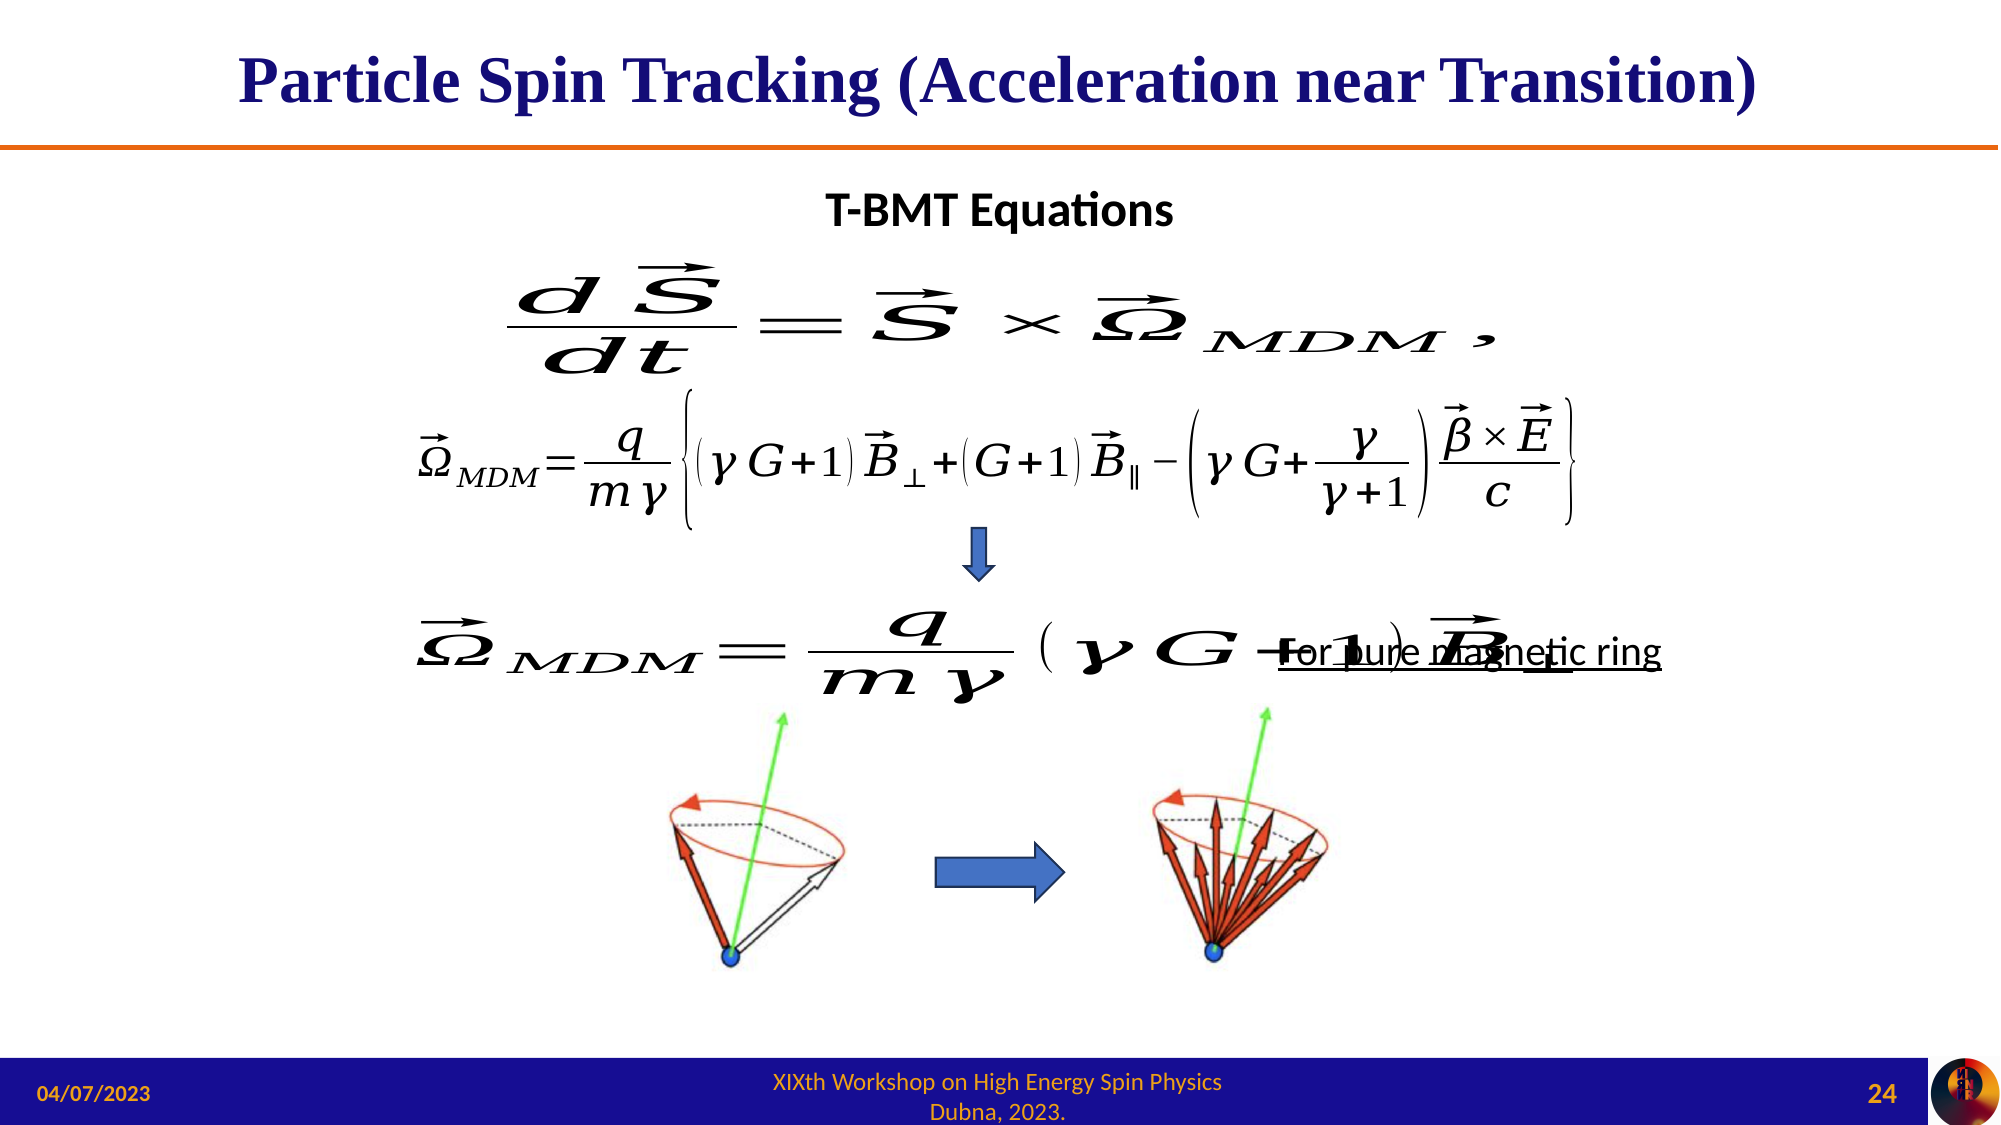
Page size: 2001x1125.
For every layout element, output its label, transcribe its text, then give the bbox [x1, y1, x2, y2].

text_box XIXth Workshop on High Energy Spin Physics Dubna, 2023. [0, 1057, 1927, 1125]
text_box T-BMT Equations [810, 169, 1190, 245]
text_box For pure magnetic ring [1263, 615, 1678, 681]
picture [650, 703, 1343, 987]
text_box Particle Spin Tracking (Acceleration near Transition) [0, 28, 1998, 124]
picture [1927, 1056, 2000, 1125]
text_box [961, 526, 996, 583]
